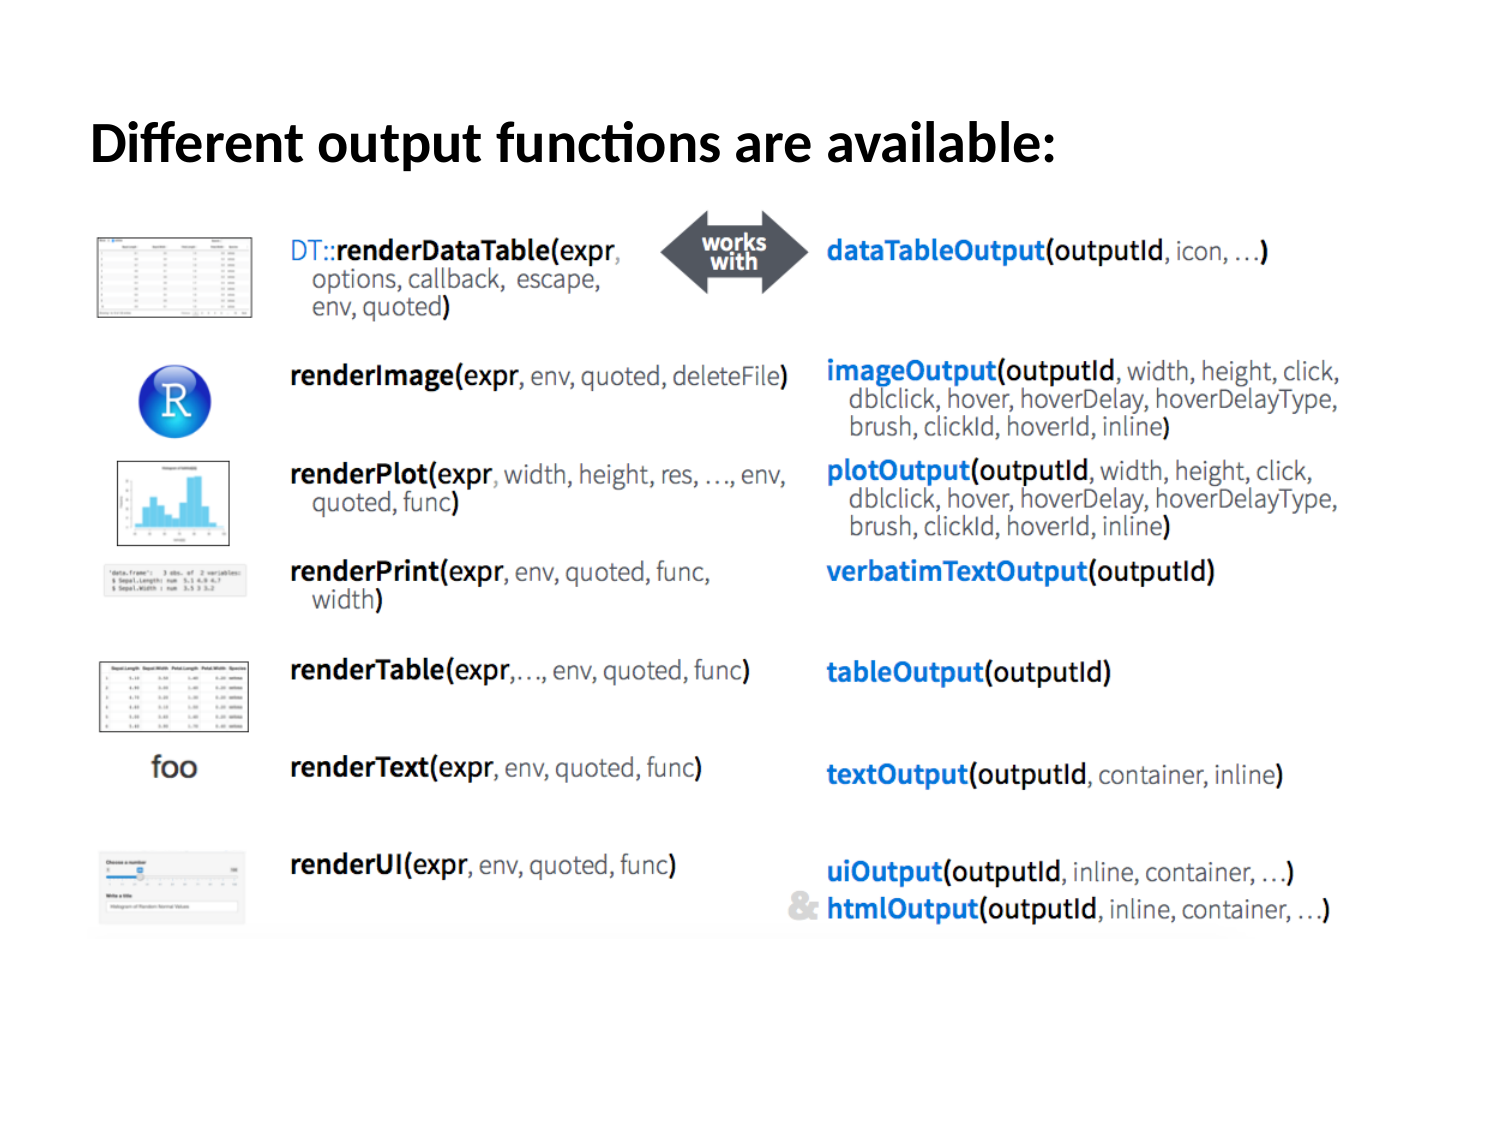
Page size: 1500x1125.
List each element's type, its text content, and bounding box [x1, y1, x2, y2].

title Different output functions are available: [75, 45, 1425, 233]
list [87, 199, 1356, 939]
